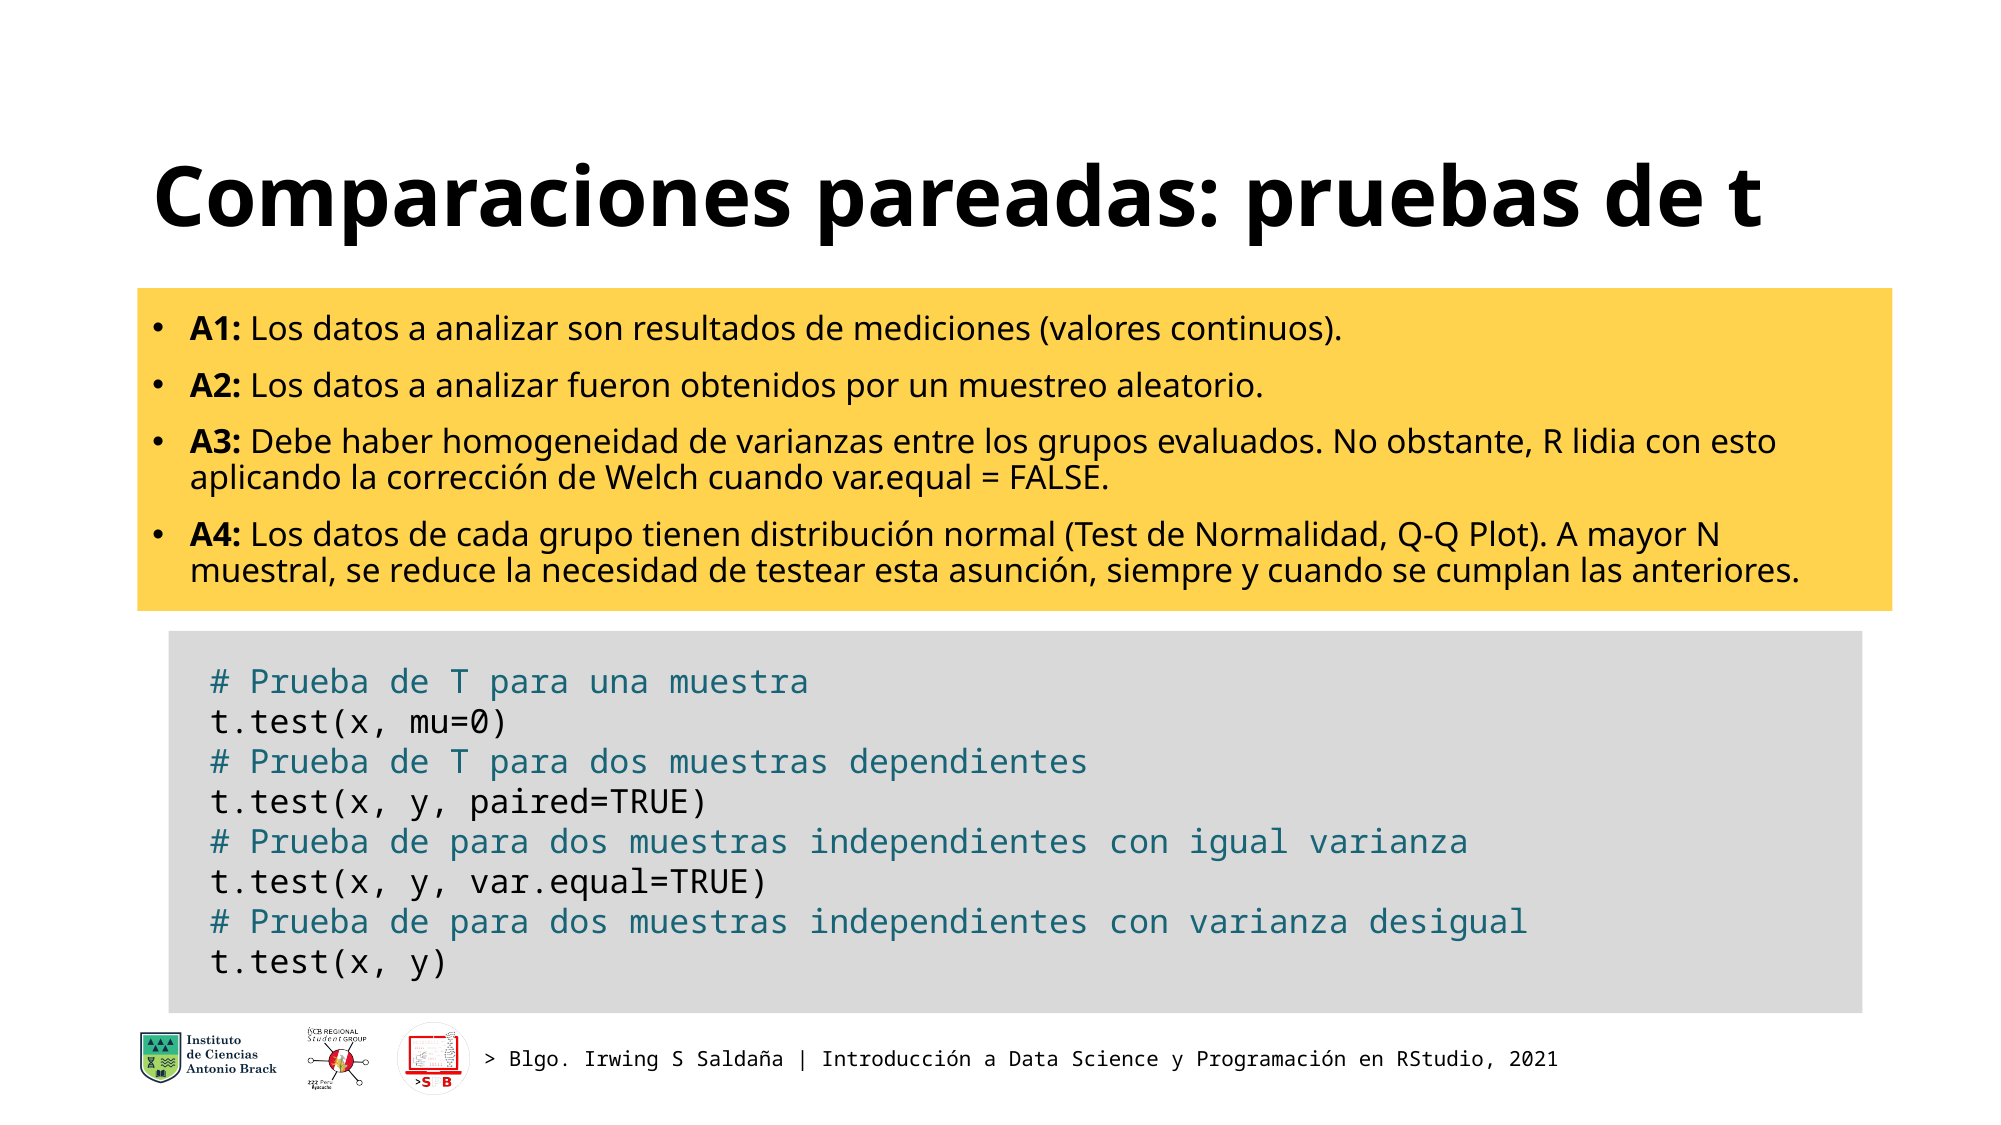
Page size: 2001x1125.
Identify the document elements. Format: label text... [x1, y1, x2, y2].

text_box # Prueba de T para una muestra t.test(x, mu=0) # Prueba de T para dos muestras dependientes t.test(x, y, paired=TRUE) # Prueba de para dos muestras independientes con igual varianza t.test(x, y, var.equal=TRUE) # Prueba de para dos muestras independientes con varianza desigual t.test(x, y) [195, 653, 1805, 988]
text_box [168, 630, 1864, 1014]
picture [397, 1022, 470, 1095]
list A1: Los datos a analizar son resultados de mediciones (valores continuos). A2: Los datos a analizar fueron obtenidos por un muestreo aleatorio. A3: Debe haber homogeneidad de varianzas entre los grupos evaluados. No obstante, R lidia con esto aplicando la corrección de Welch cuando var.equal = FALSE. A4: Los datos de cada grupo tienen distribución normal (Test de Normalidad, Q-Q Plot). A mayor N muestral, se reduce la necesidad de testear esta asunción, siempre y cuando se cumplan las anteriores. [137, 304, 1863, 1014]
picture [306, 1026, 370, 1091]
title Comparaciones pareadas: pruebas de t [137, 86, 1863, 304]
picture [137, 1029, 279, 1088]
text_box [1863, 287, 1894, 612]
